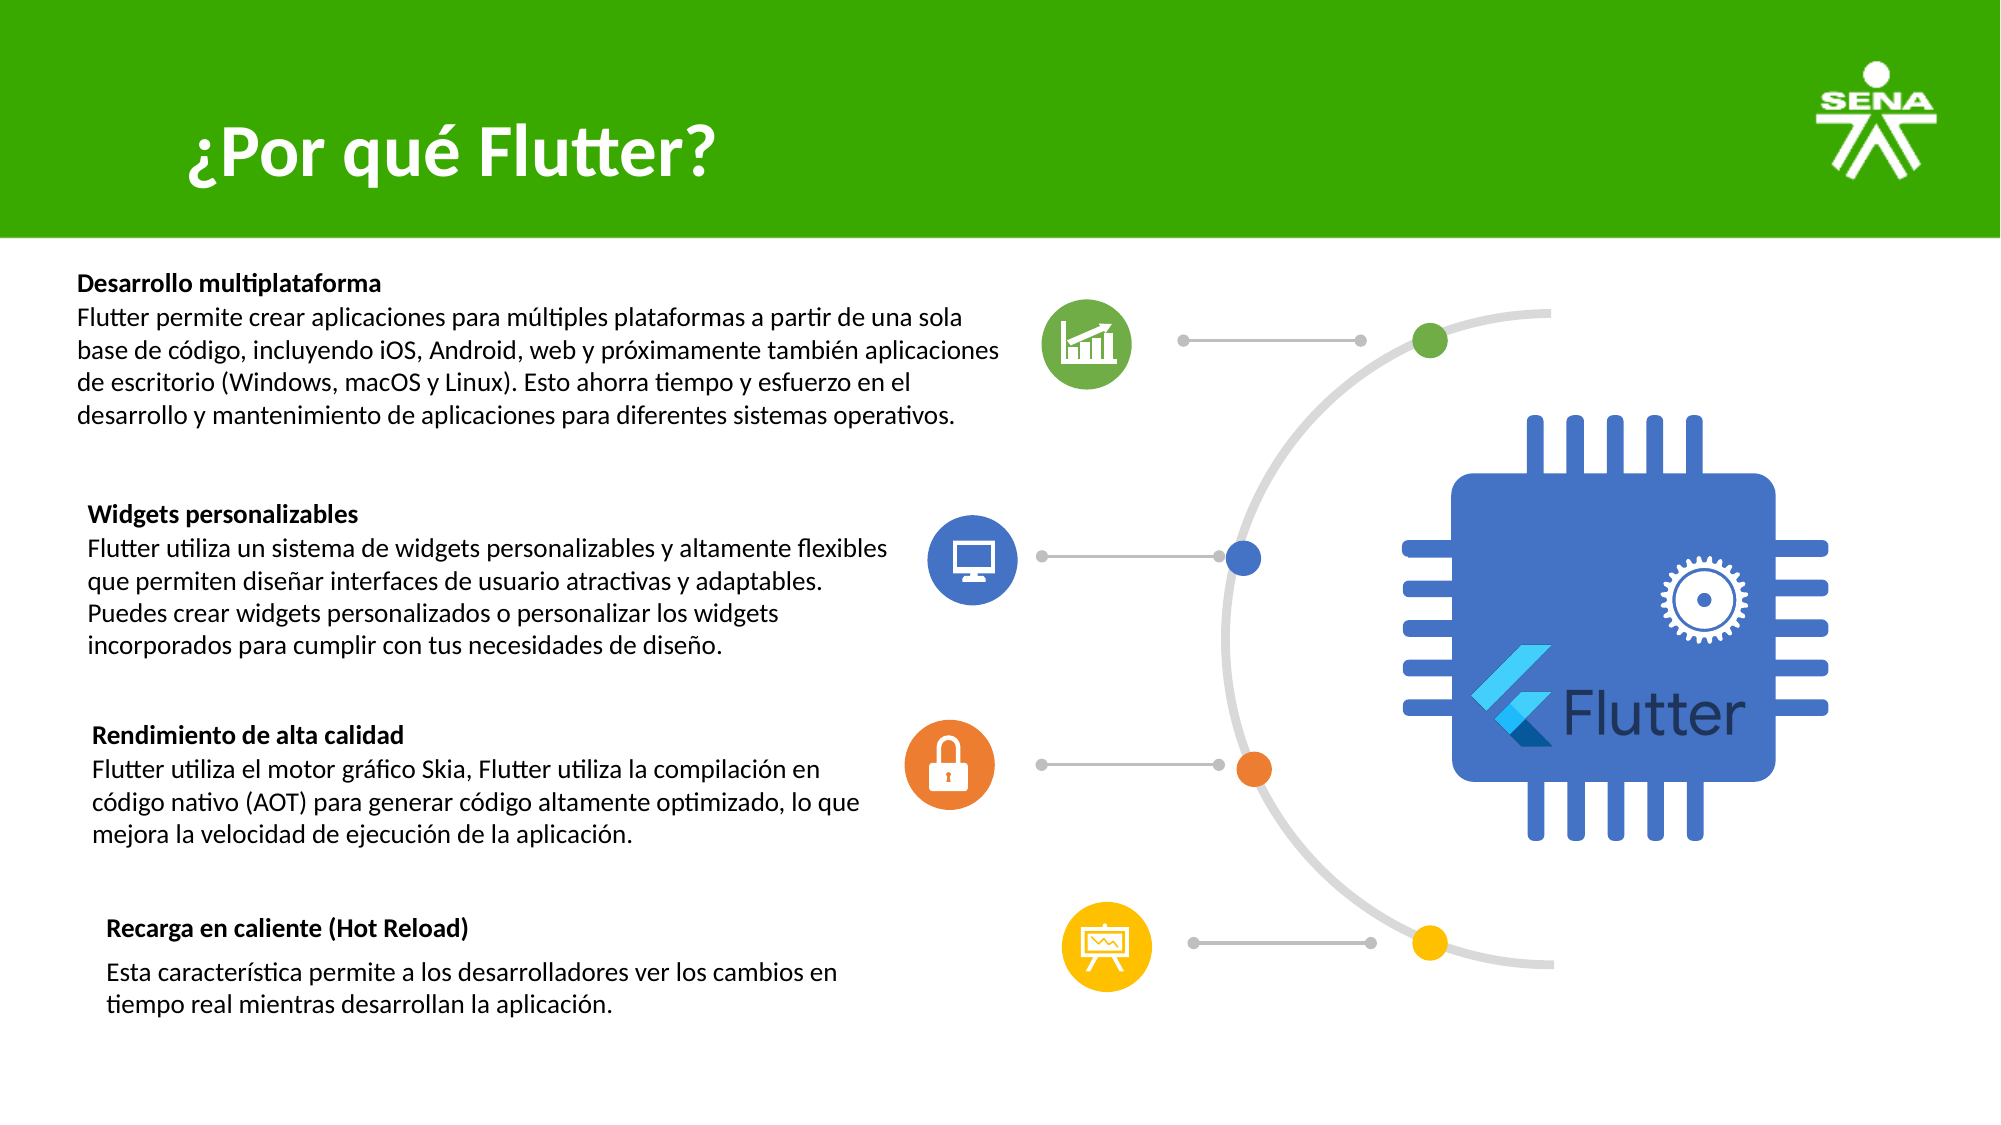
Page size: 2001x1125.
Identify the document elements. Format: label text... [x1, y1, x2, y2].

text_box [954, 541, 994, 581]
text_box [1401, 415, 1829, 841]
text_box [1236, 751, 1272, 788]
text_box [1080, 923, 1129, 972]
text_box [1660, 555, 1749, 644]
text_box [1041, 299, 1132, 390]
picture [0, 0, 2001, 1125]
text_box [1225, 540, 1262, 577]
text_box [904, 719, 995, 810]
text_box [76, 709, 898, 858]
text_box [1061, 901, 1153, 993]
text_box ¿Por qué Flutter? [96, 34, 1822, 252]
text_box [1062, 321, 1116, 363]
text_box [929, 735, 968, 792]
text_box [91, 902, 912, 1028]
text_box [72, 488, 912, 670]
text_box [1225, 313, 1555, 965]
text_box [1412, 322, 1448, 359]
text_box [1412, 925, 1448, 961]
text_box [61, 258, 1018, 439]
text_box [927, 515, 1018, 606]
